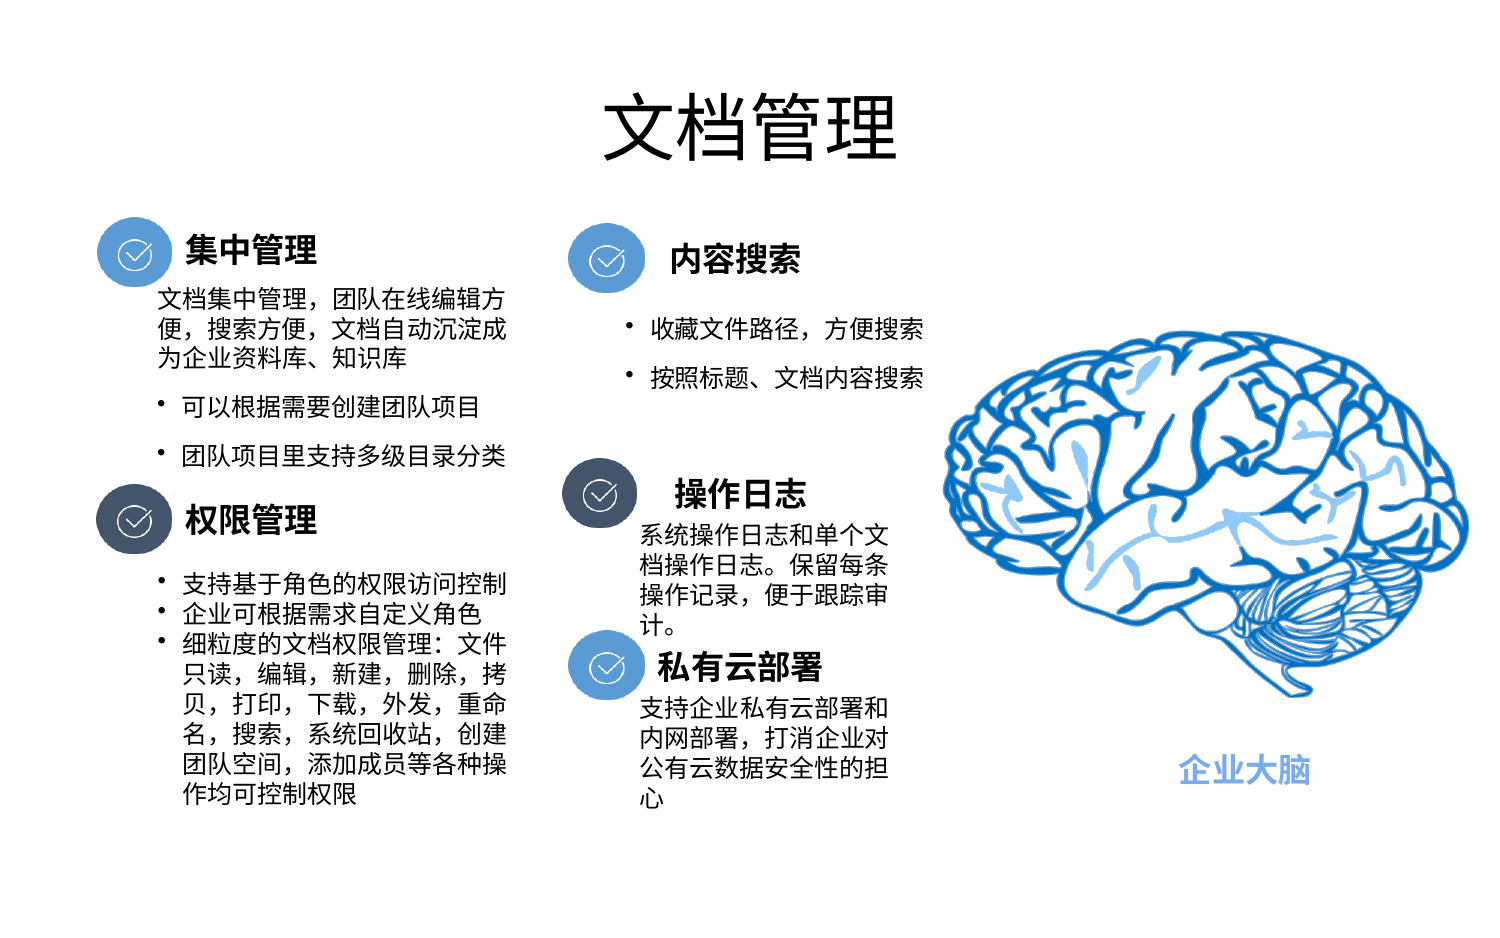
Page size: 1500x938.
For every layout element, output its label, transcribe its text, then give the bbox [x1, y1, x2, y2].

text_box 系统操作日志和单个文档操作日志。保留每条操作记录，便于跟踪审计。 [634, 514, 906, 645]
text_box 文档集中管理，团队在线编辑方便，搜索方便，文档自动沉淀成为企业资料库、知识库 可以根据需要创建团队项目 团队项目里支持多级目录分类 [151, 277, 515, 477]
text_box 集中管理 [179, 223, 324, 275]
text_box 支持基于角色的权限访问控制 企业可根据需求自定义角色 细粒度的文档权限管理：文件只读，编辑，新建，删除，拷贝，打印，下载，外发，重命名，搜索，系统回收站，创建团队空间，添加成员等各种操作均可控制权限 [152, 563, 514, 814]
picture [568, 629, 645, 700]
picture [568, 223, 645, 293]
title 文档管理 [145, 75, 1354, 177]
text_box 内容搜索 [663, 232, 808, 284]
text_box 支持企业私有云部署和内网部署，打消企业对公有云数据安全性的担心 [634, 687, 906, 818]
text_box 操作日志 [669, 467, 814, 514]
picture [561, 458, 637, 528]
text_box 企业大脑 [1173, 743, 1318, 795]
picture [97, 217, 172, 287]
picture [96, 484, 172, 554]
text_box 私有云部署 [652, 640, 830, 687]
text_box 收藏文件路径，方便搜索 按照标题、文档内容搜索 [620, 289, 934, 398]
picture [942, 330, 1469, 699]
text_box 权限管理 [179, 493, 324, 545]
